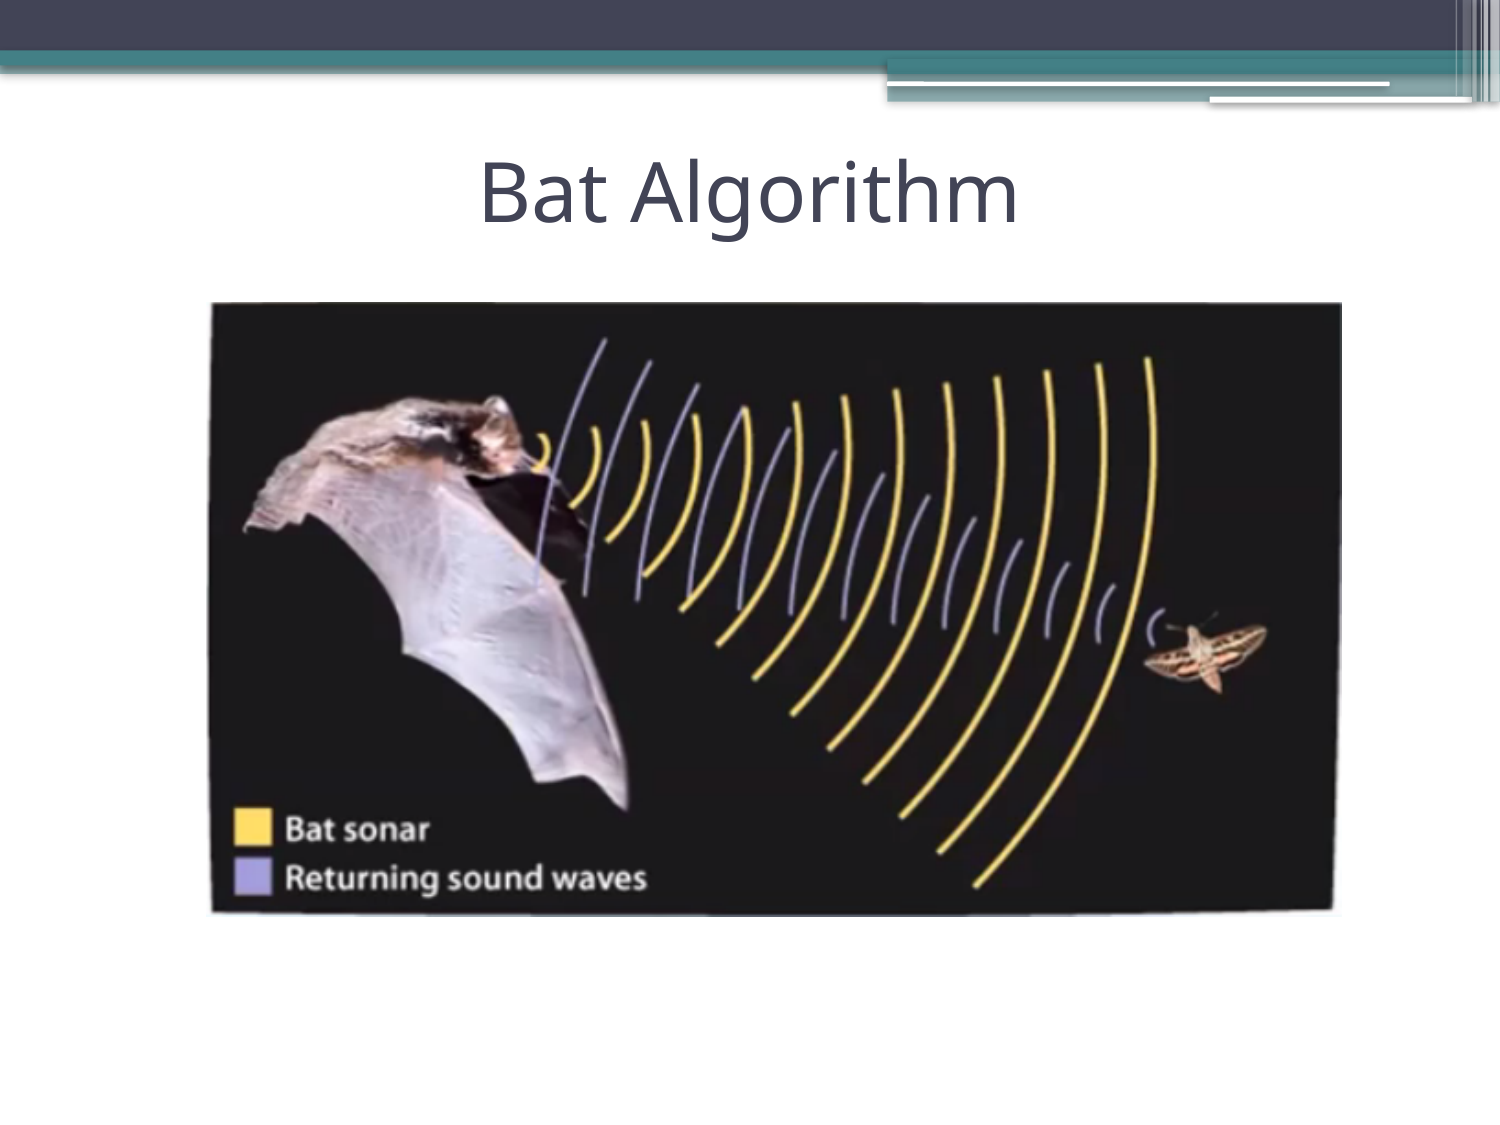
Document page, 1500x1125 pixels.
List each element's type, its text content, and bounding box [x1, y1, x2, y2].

title Bat Algorithm [75, 101, 1425, 278]
picture [206, 302, 1342, 918]
